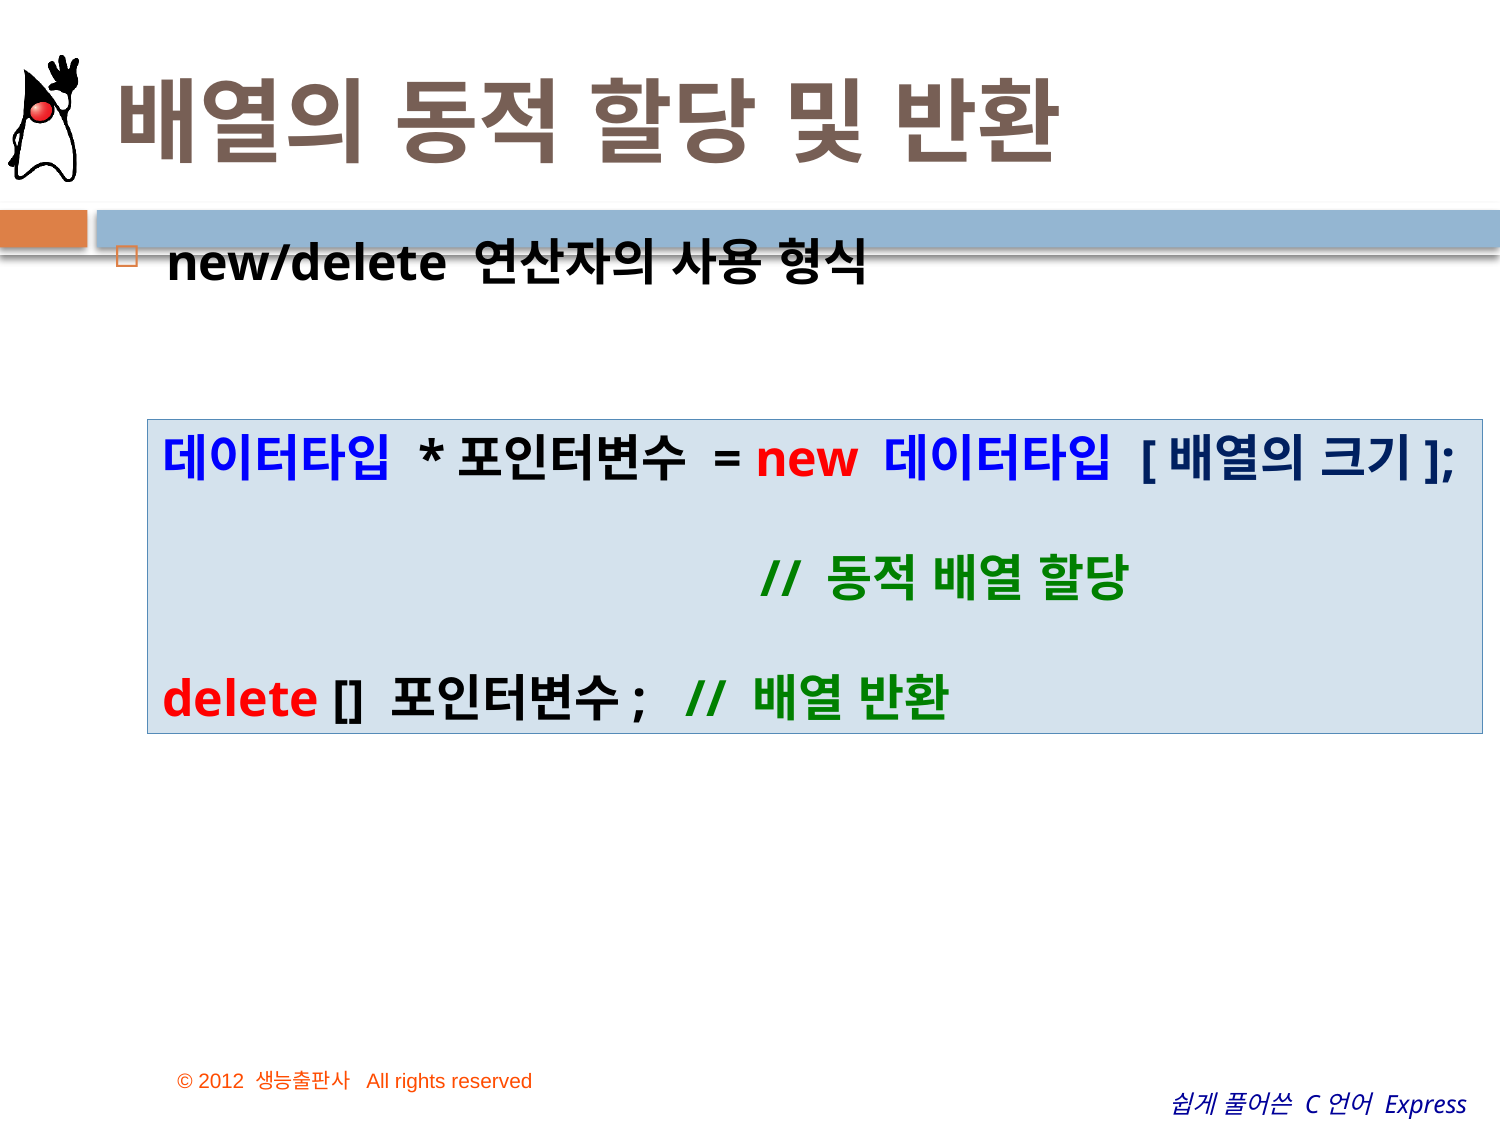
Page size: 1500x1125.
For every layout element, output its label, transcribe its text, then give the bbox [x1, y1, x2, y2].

list new/delete 연산자의 사용 형식 [98, 222, 1437, 1109]
title 배열의 동적 할당 및 반환 [100, 37, 1438, 200]
text_box 데이터타입 *포인터변수 = new 데이터타입 [배열의 크기]; // 동적 배열 할당 delete [] 포인터변수; // 배열 반환 [147, 419, 1483, 734]
slide_number [0, 208, 88, 249]
picture [8, 55, 79, 182]
